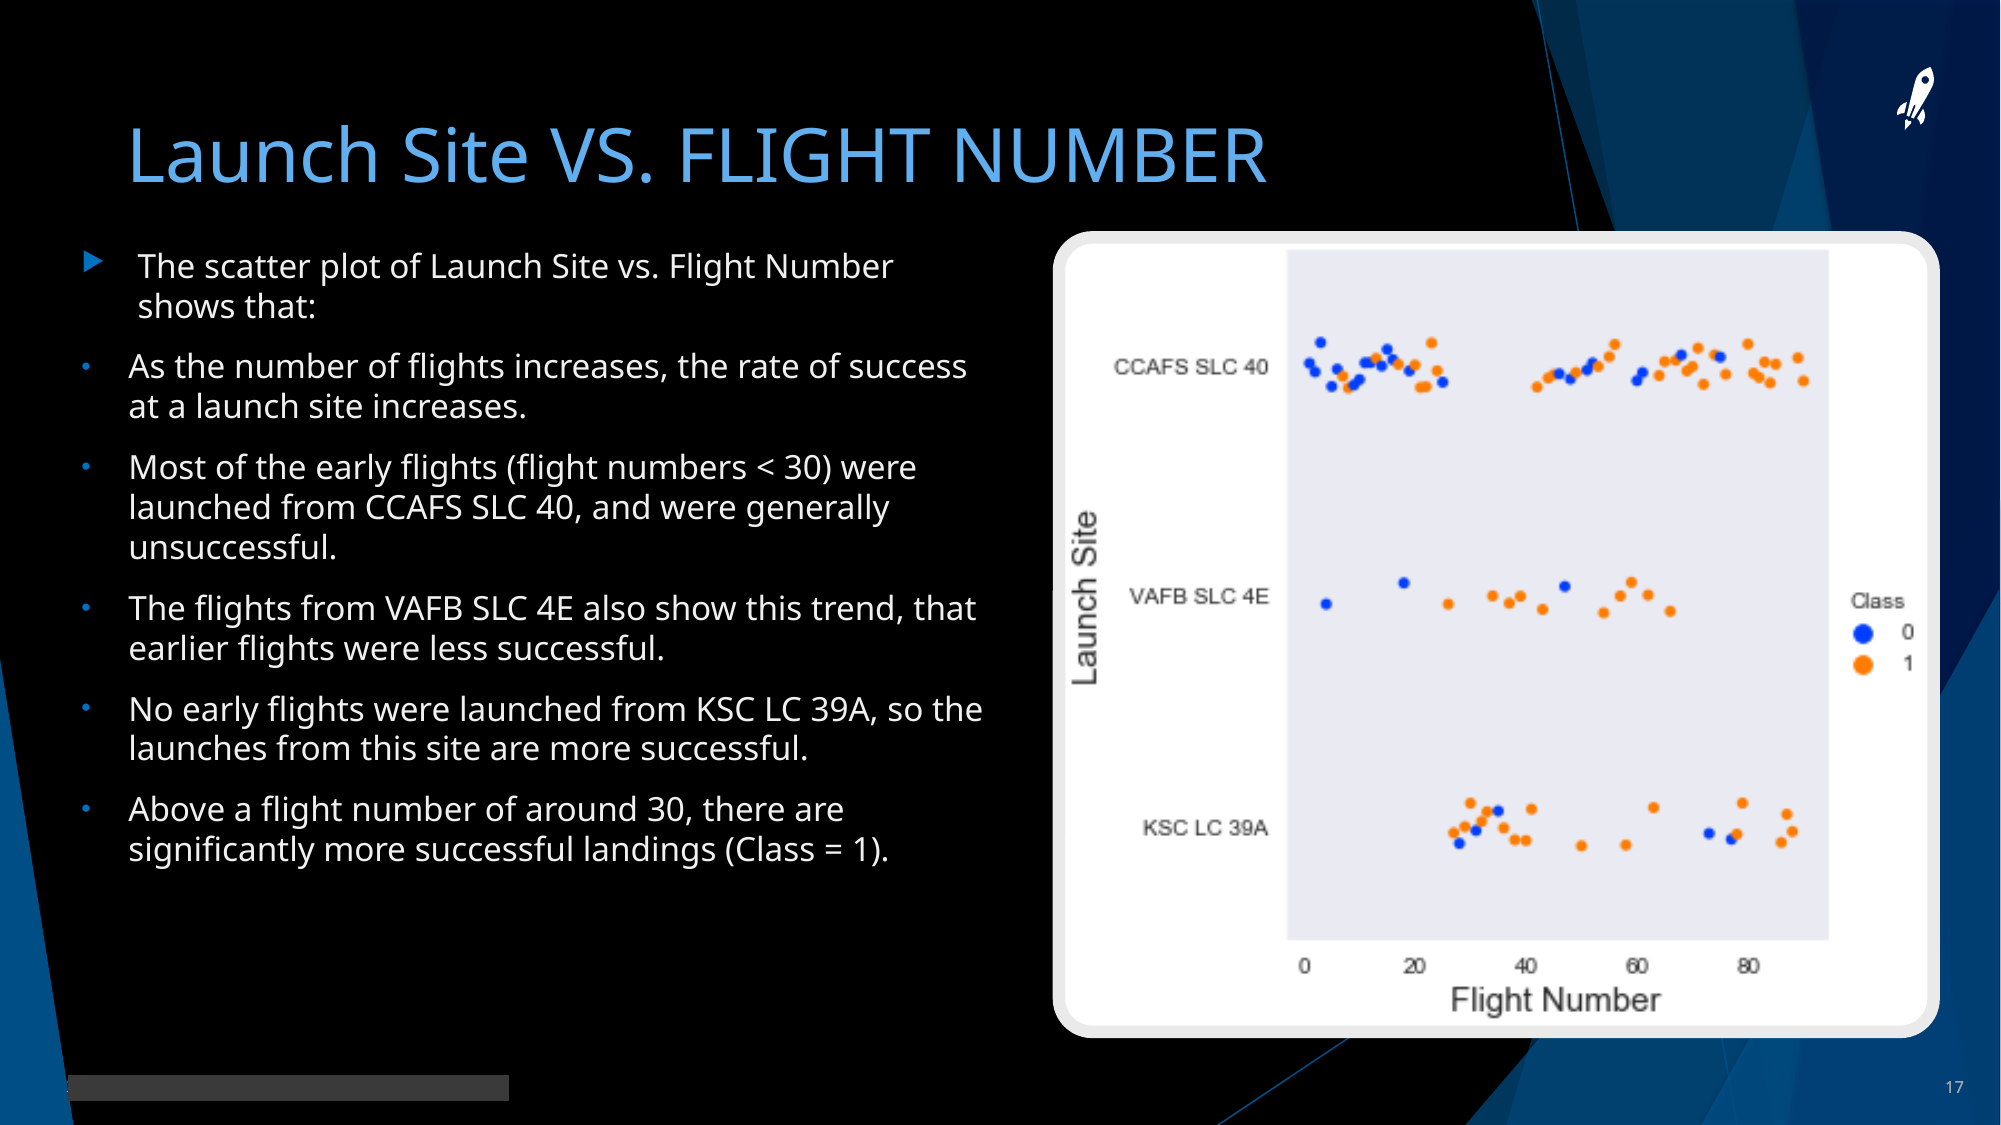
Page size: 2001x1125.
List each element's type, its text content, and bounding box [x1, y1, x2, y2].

list The scatter plot of Launch Site vs. Flight Number shows that: As the number of flights increases, the rate of success at a launch site increases. Most of the early flights (flight numbers < 30) were launched from CCAFS SLC 40, and were generally unsuccessful. The flights from VAFB SLC 4E also show this trend, that earlier flights were less successful. No early flights were launched from KSC LC 39A, so the launches from this site are more successful. Above a flight number of around 30, there are significantly more successful landings (Class = 1). [66, 237, 1000, 1050]
picture [68, 1075, 510, 1102]
picture [1058, 236, 1935, 1033]
title Launch Site VS. FLIGHT NUMBER [111, 99, 1522, 317]
